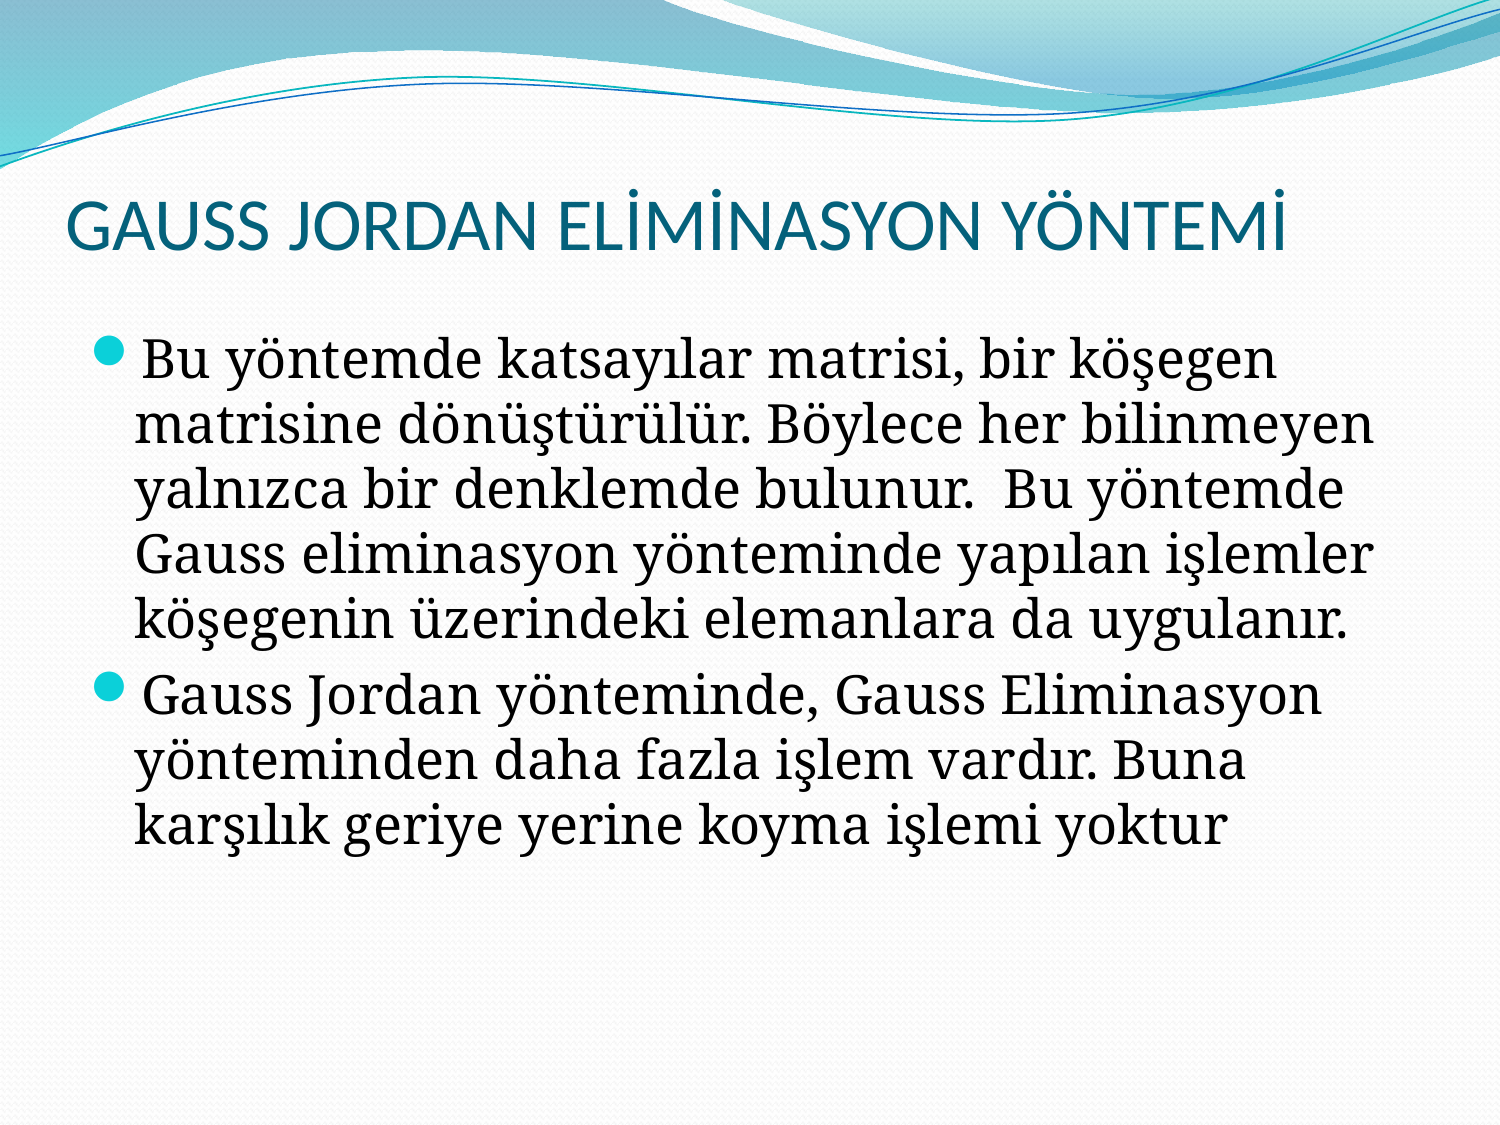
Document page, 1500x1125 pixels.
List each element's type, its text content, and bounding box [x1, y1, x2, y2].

title GAUSS JORDAN ELİMİNASYON YÖNTEMİ [64, 78, 1415, 266]
list Bu yöntemde katsayılar matrisi, bir köşegen matrisine dönüştürülür. Böylece her bilinmeyen yalnızca bir denklemde bulunur. Bu yöntemde Gauss eliminasyon yönteminde yapılan işlemler köşegenin üzerindeki elemanlara da uygulanır. Gauss Jordan yönteminde, Gauss Eliminasyon yönteminden daha fazla işlem vardır. Buna karşılık geriye yerine koyma işlemi yoktur [75, 317, 1425, 1038]
